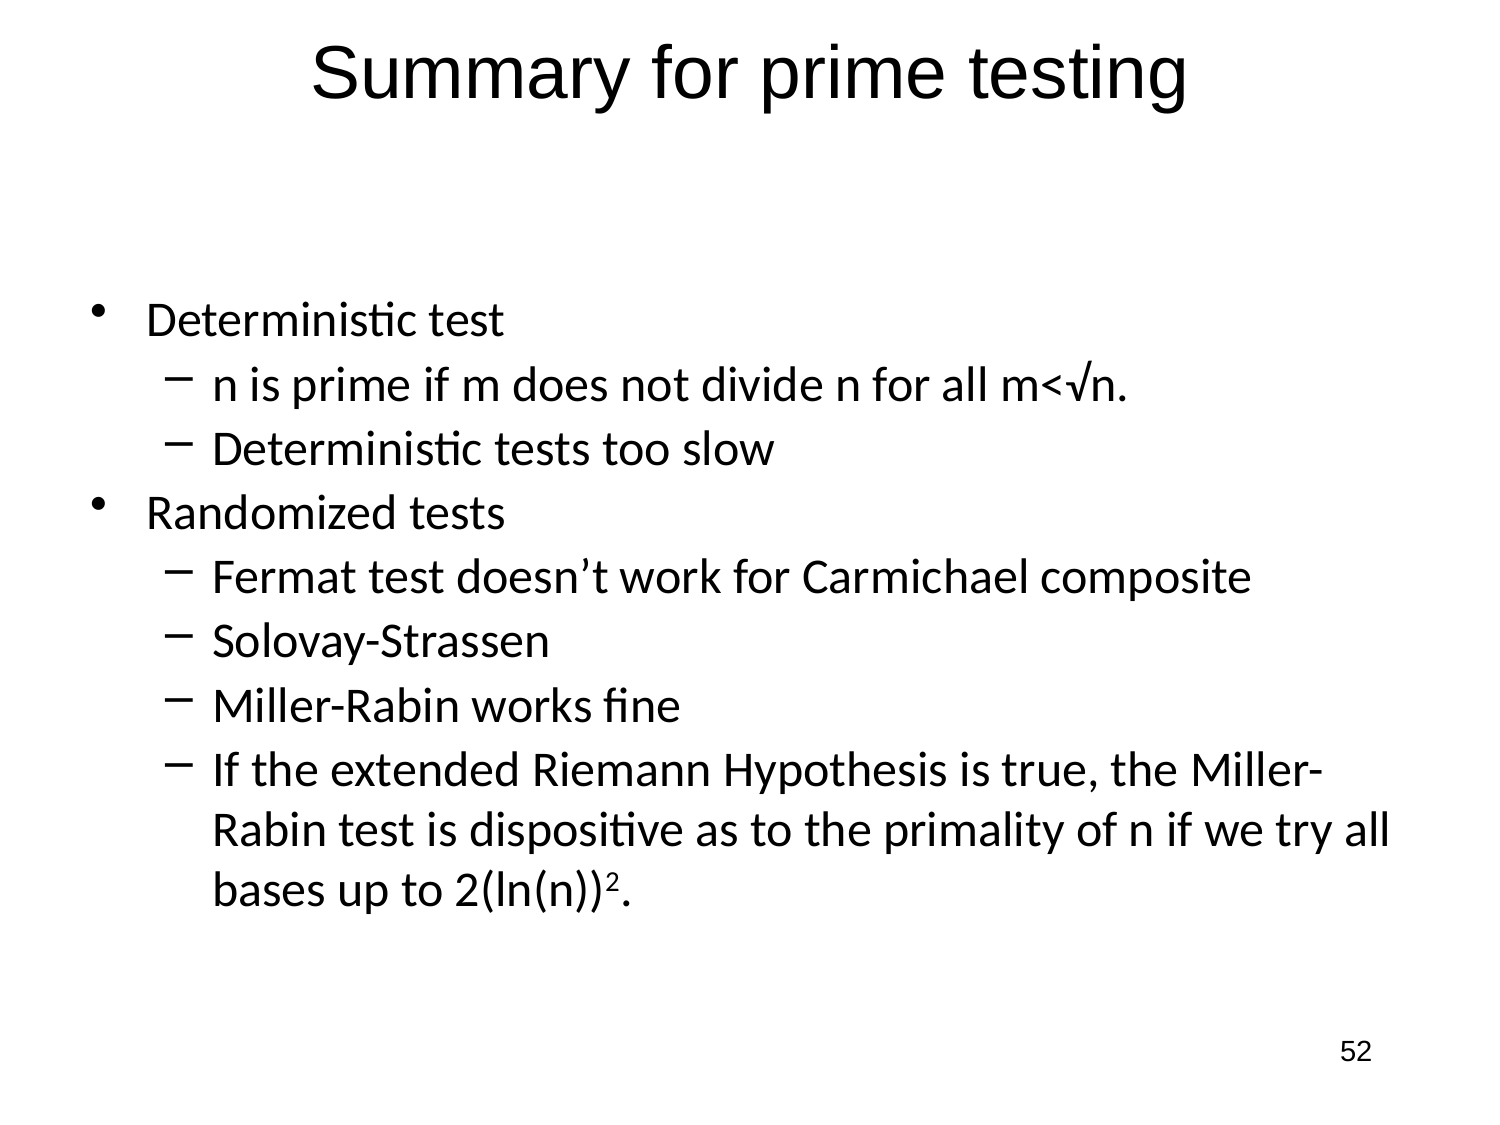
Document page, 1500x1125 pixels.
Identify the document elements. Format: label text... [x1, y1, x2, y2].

title Summary for prime testing [112, 0, 1388, 138]
slide_number 52 [1074, 1030, 1388, 1101]
list Deterministic test n is prime if m does not divide n for all m<√n. Deterministic tests too slow Randomized tests Fermat test doesn’t work for Carmichael composite Solovay-Strassen Miller-Rabin works fine If the extended Riemann Hypothesis is true, the Miller-Rabin test is dispositive as to the primality of n if we try all bases up to 2(ln(n))2. [74, 279, 1426, 1030]
